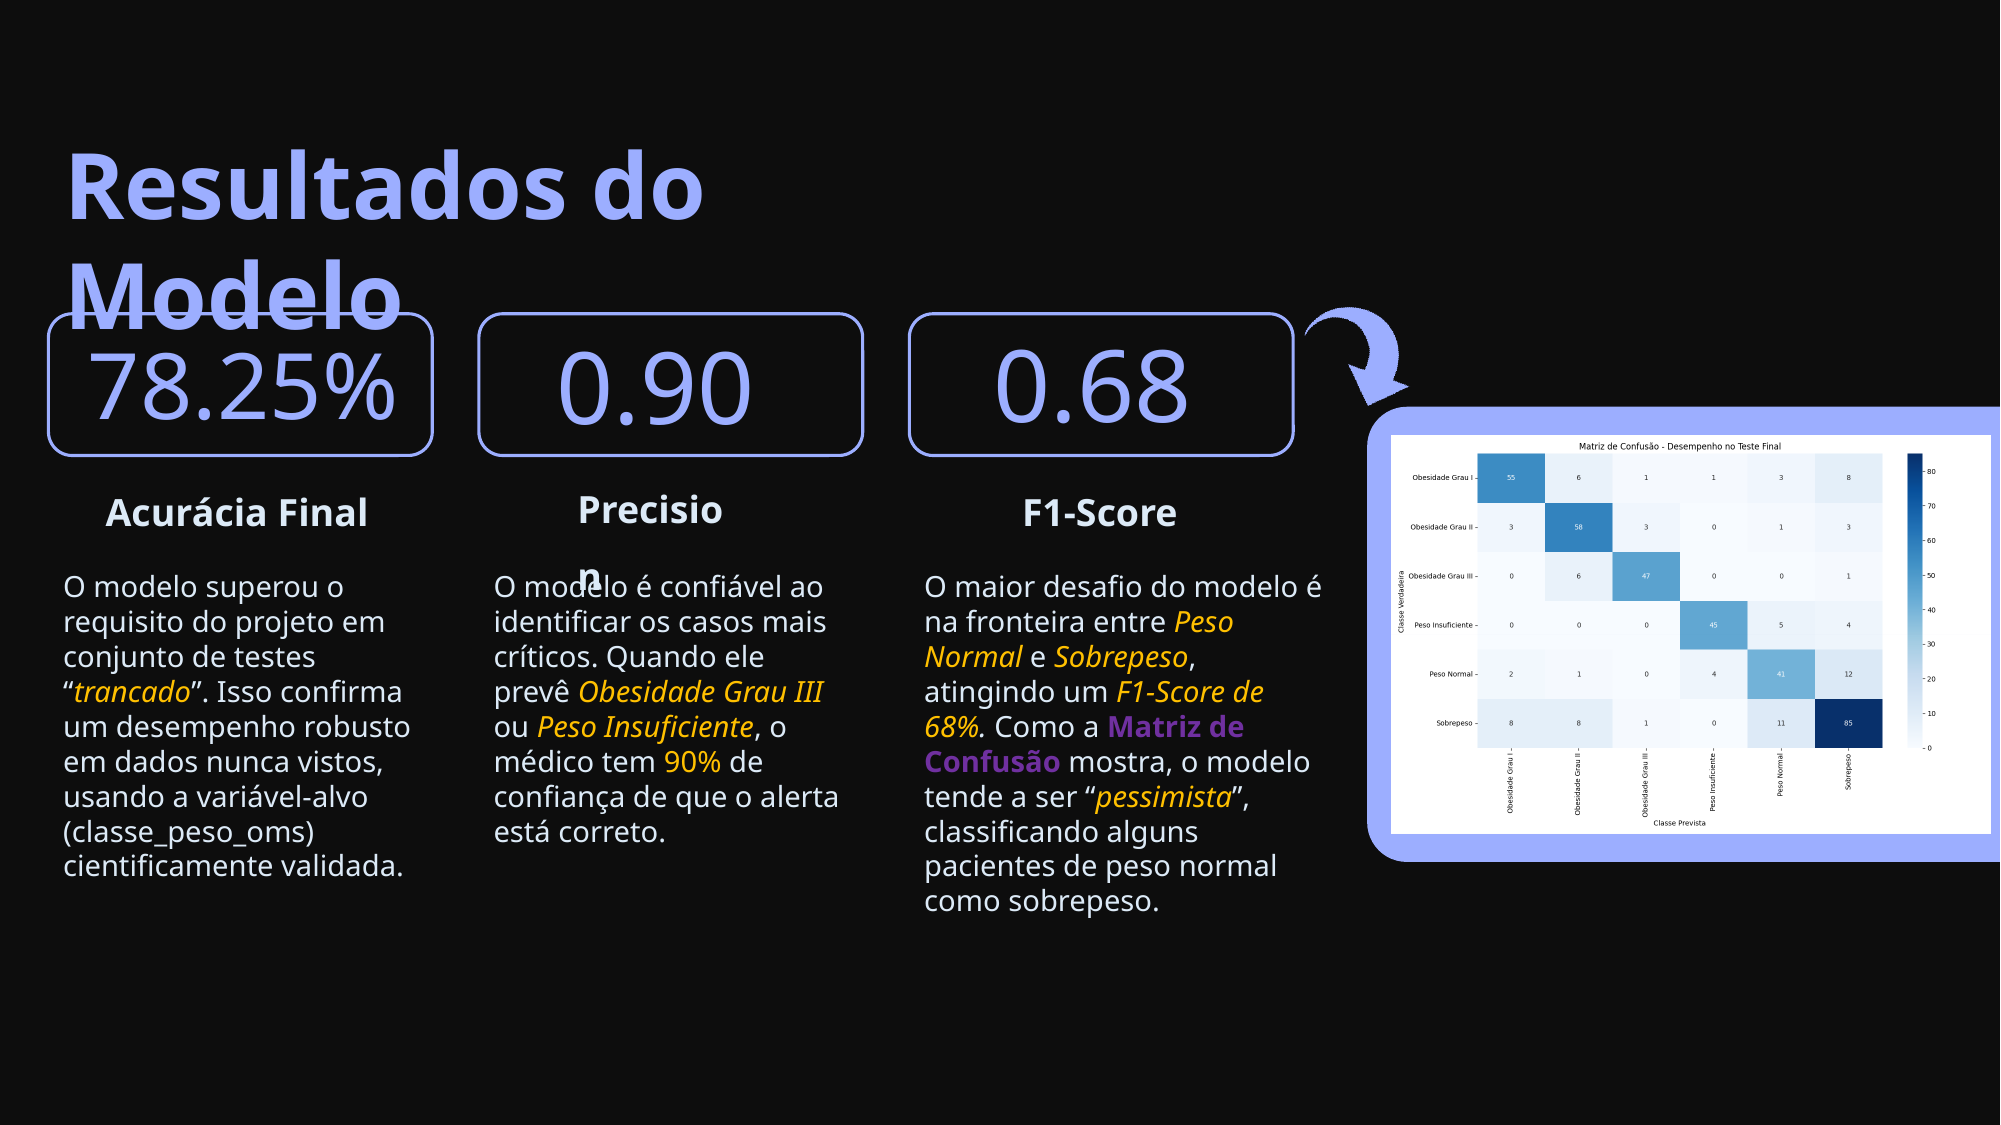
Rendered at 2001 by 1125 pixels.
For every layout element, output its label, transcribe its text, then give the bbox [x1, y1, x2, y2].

text_box [46, 312, 434, 458]
text_box Precision [562, 455, 759, 560]
text_box O maior desafio do modelo é na fronteira entre Peso Normal e Sobrepeso, atingindo um F1-Score de 68%. Como a Matriz de Confusão mostra, o modelo tende a ser “pessimista”, classificando alguns pacientes de peso normal como sobrepeso. [909, 560, 1341, 926]
text_box O modelo é confiável ao identificar os casos mais críticos. Quando ele prevê Obesidade Grau III ou Peso Insuficiente, o médico tem 90% de confiança de que o alerta está correto. [478, 560, 863, 856]
text_box 0.68 [978, 315, 1207, 451]
text_box [477, 312, 865, 458]
text_box [0, 0, 2000, 1125]
text_box [907, 312, 1295, 458]
text_box Resultados do Modelo [49, 120, 1040, 356]
text_box 78.25% [73, 320, 414, 446]
text_box F1-Score [1007, 459, 1203, 542]
text_box Acurácia Final [90, 459, 386, 542]
text_box 0.90 [541, 316, 770, 452]
picture [1279, 275, 1438, 424]
text_box O modelo superou o requisito do projeto em conjunto de testes “trancado”. Isso confirma um desempenho robusto em dados nunca vistos, usando a variável-alvo (classe_peso_oms) cientificamente validada. [48, 560, 433, 891]
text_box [1368, 407, 2000, 861]
